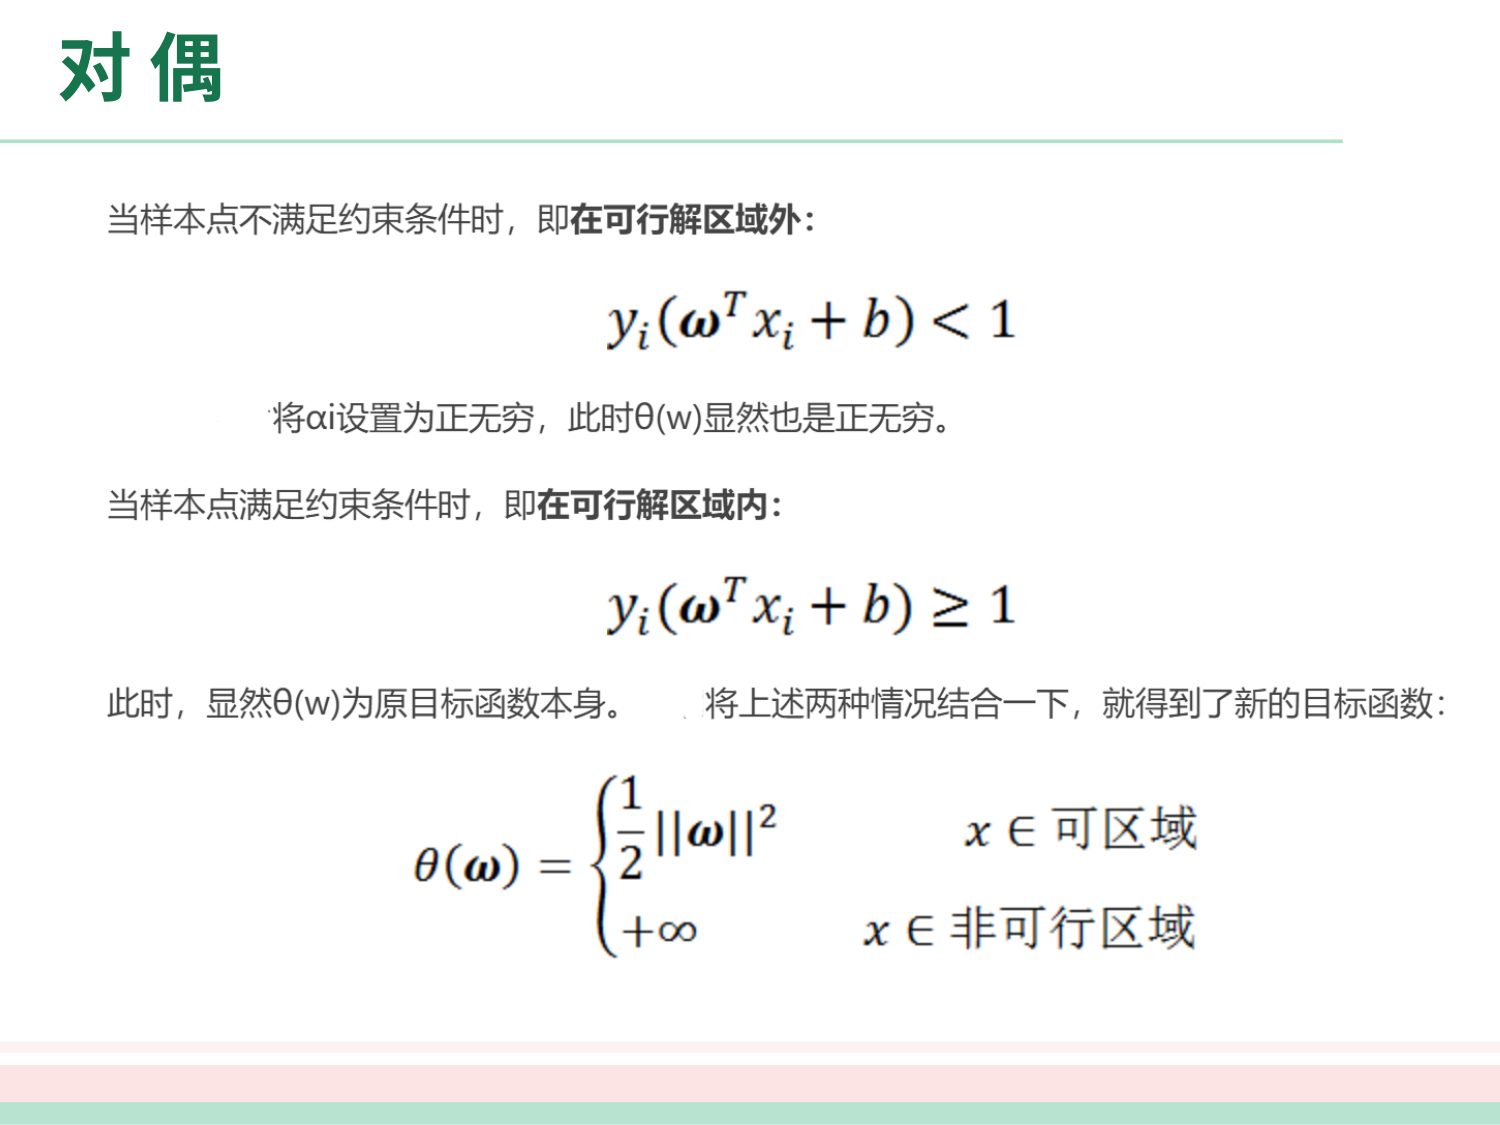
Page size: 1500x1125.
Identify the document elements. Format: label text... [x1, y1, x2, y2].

title 对 偶 [42, 7, 1337, 135]
picture [0, 0, 1500, 1125]
